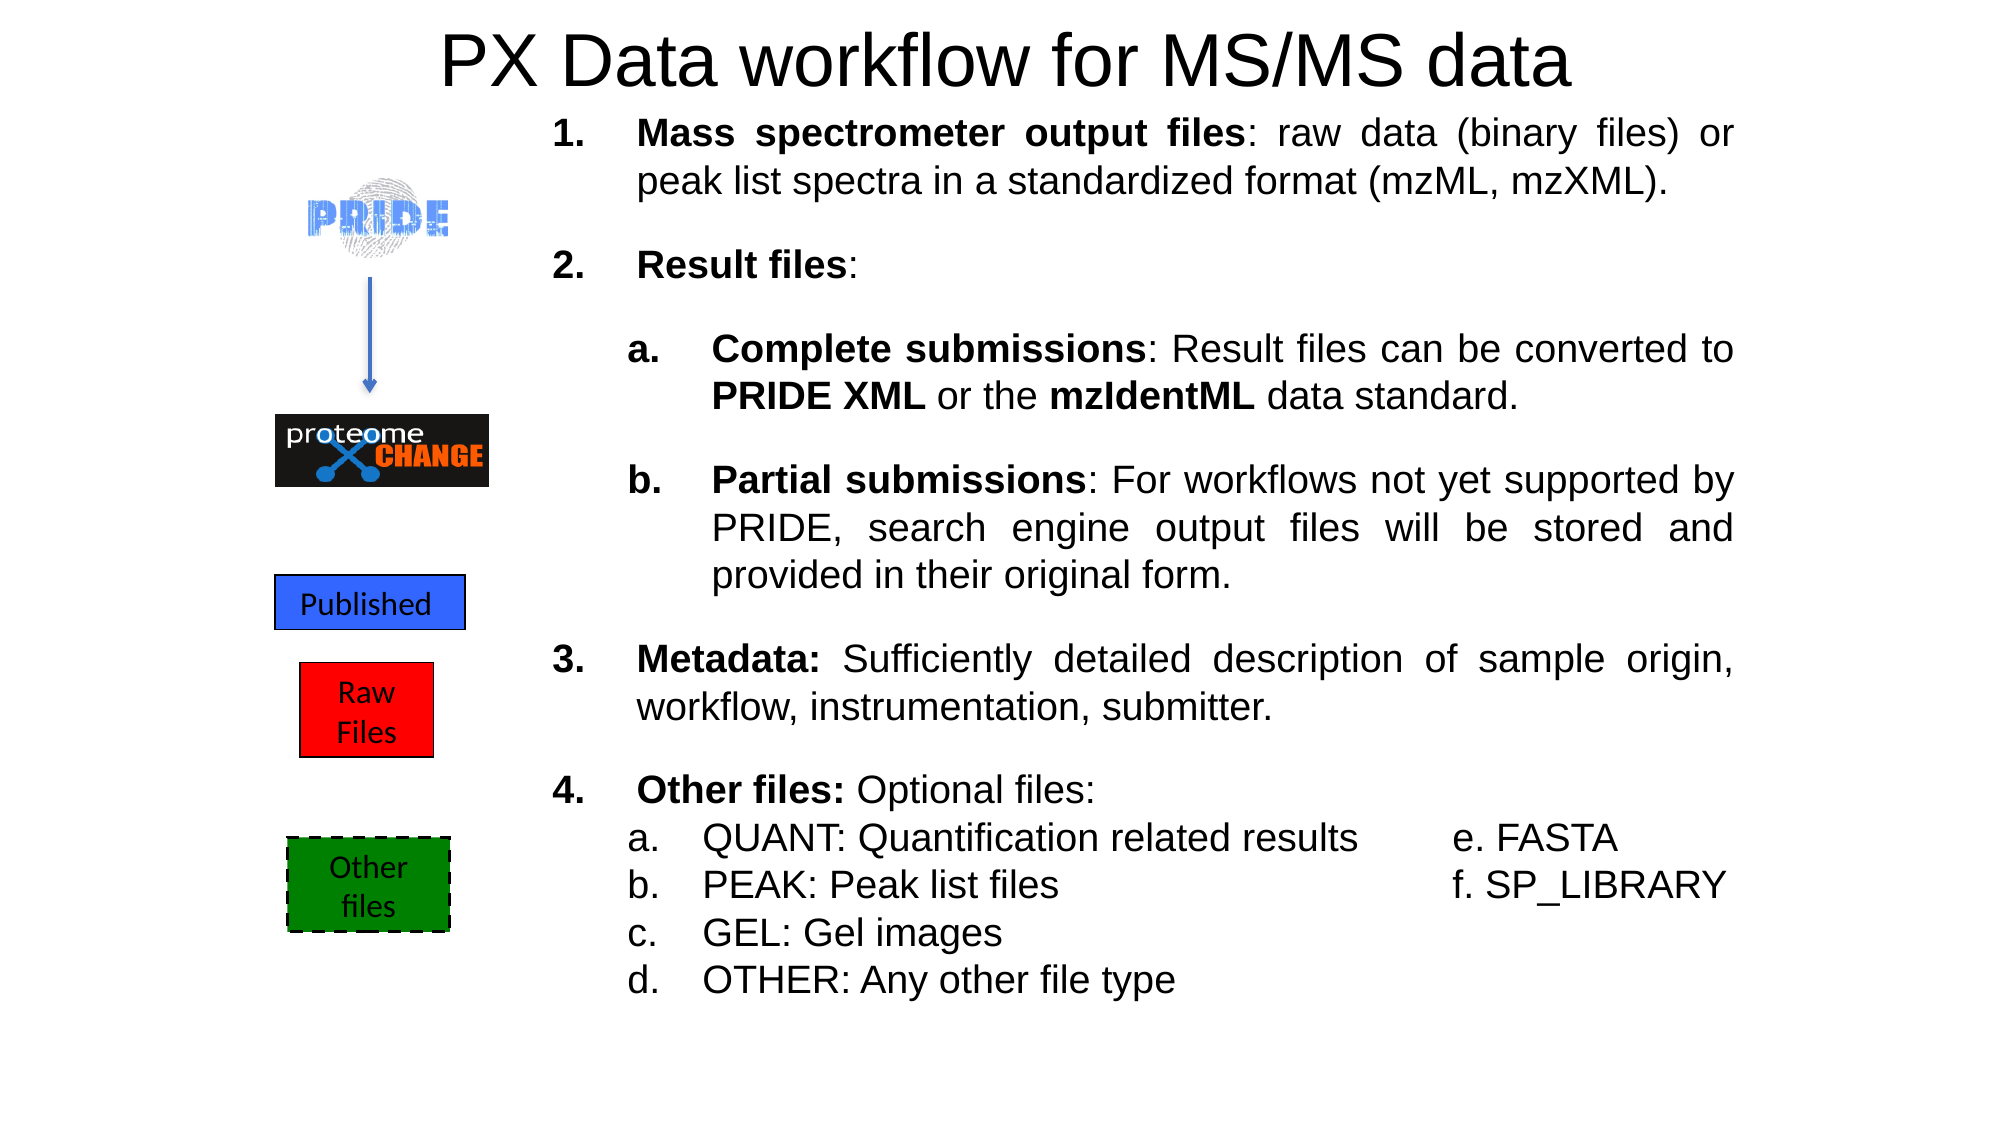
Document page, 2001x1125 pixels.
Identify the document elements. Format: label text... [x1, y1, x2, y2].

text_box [274, 574, 465, 934]
text_box Mass spectrometer output files: raw data (binary files) or peak list spectra in a standardized format (mzML, mzXML). Result files: Complete submissions: Result files can be converted to PRIDE XML or the mzIdentML data standard. Partial submissions: For workflows not yet supported by PRIDE, search engine output files will be stored and provided in their original form. Metadata: Sufficiently detailed description of sample origin, workflow, instrumentation, submitter. Other files: Optional files: QUANT: Quantification related results e. FASTA PEAK: Peak list files f. SP_LIBRARY GEL: Gel images OTHER: Any other file type [537, 99, 1750, 1010]
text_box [274, 174, 489, 487]
title PX Data workflow for MS/MS data [337, 0, 1676, 126]
